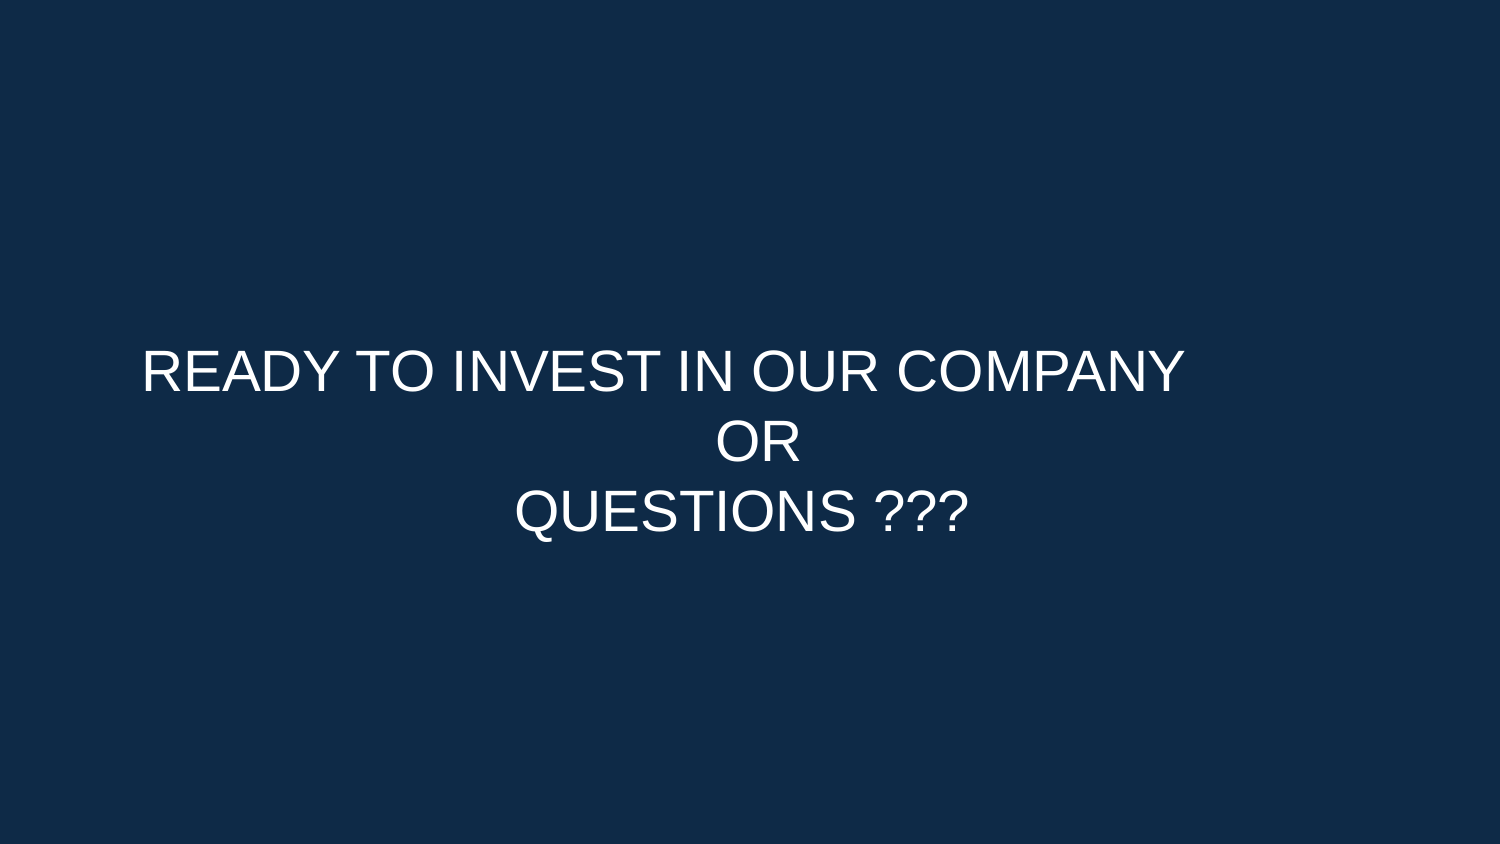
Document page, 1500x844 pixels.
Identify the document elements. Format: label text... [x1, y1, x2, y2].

text_box READY TO INVEST IN OUR COMPANY OR QUESTIONS ??? [126, 325, 1359, 586]
